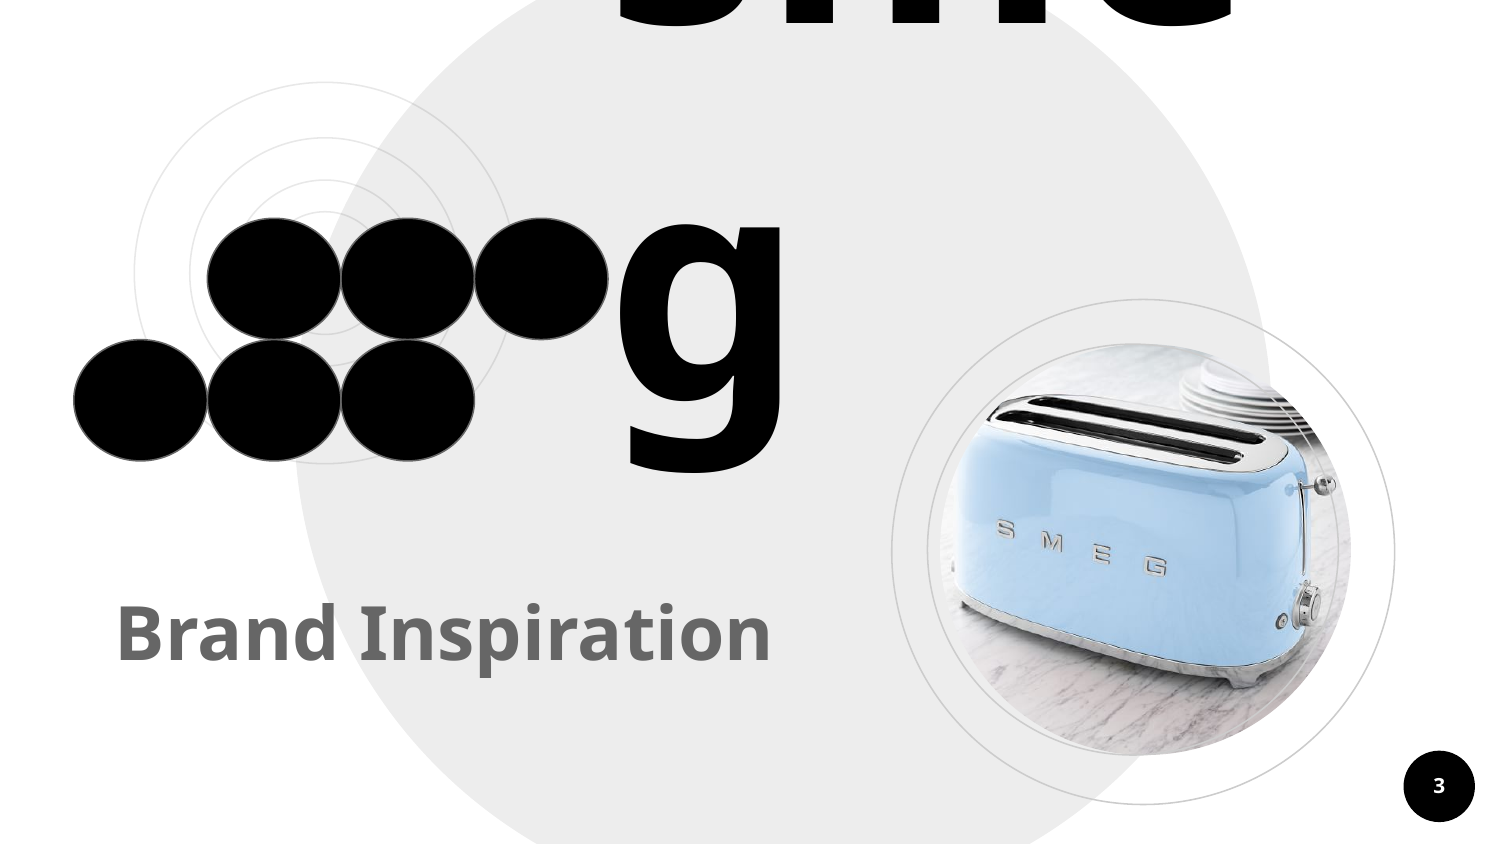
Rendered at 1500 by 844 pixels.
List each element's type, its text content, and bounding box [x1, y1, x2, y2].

text_box [474, 218, 609, 340]
slide_number ‹#› [1403, 750, 1475, 823]
title Brand Inspiration [99, 578, 811, 691]
text_box [341, 218, 474, 340]
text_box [891, 299, 1395, 805]
text_box [341, 339, 475, 461]
text_box [73, 339, 208, 461]
text_box [207, 218, 341, 340]
text_box [207, 339, 341, 461]
title smeg [591, 274, 1453, 476]
